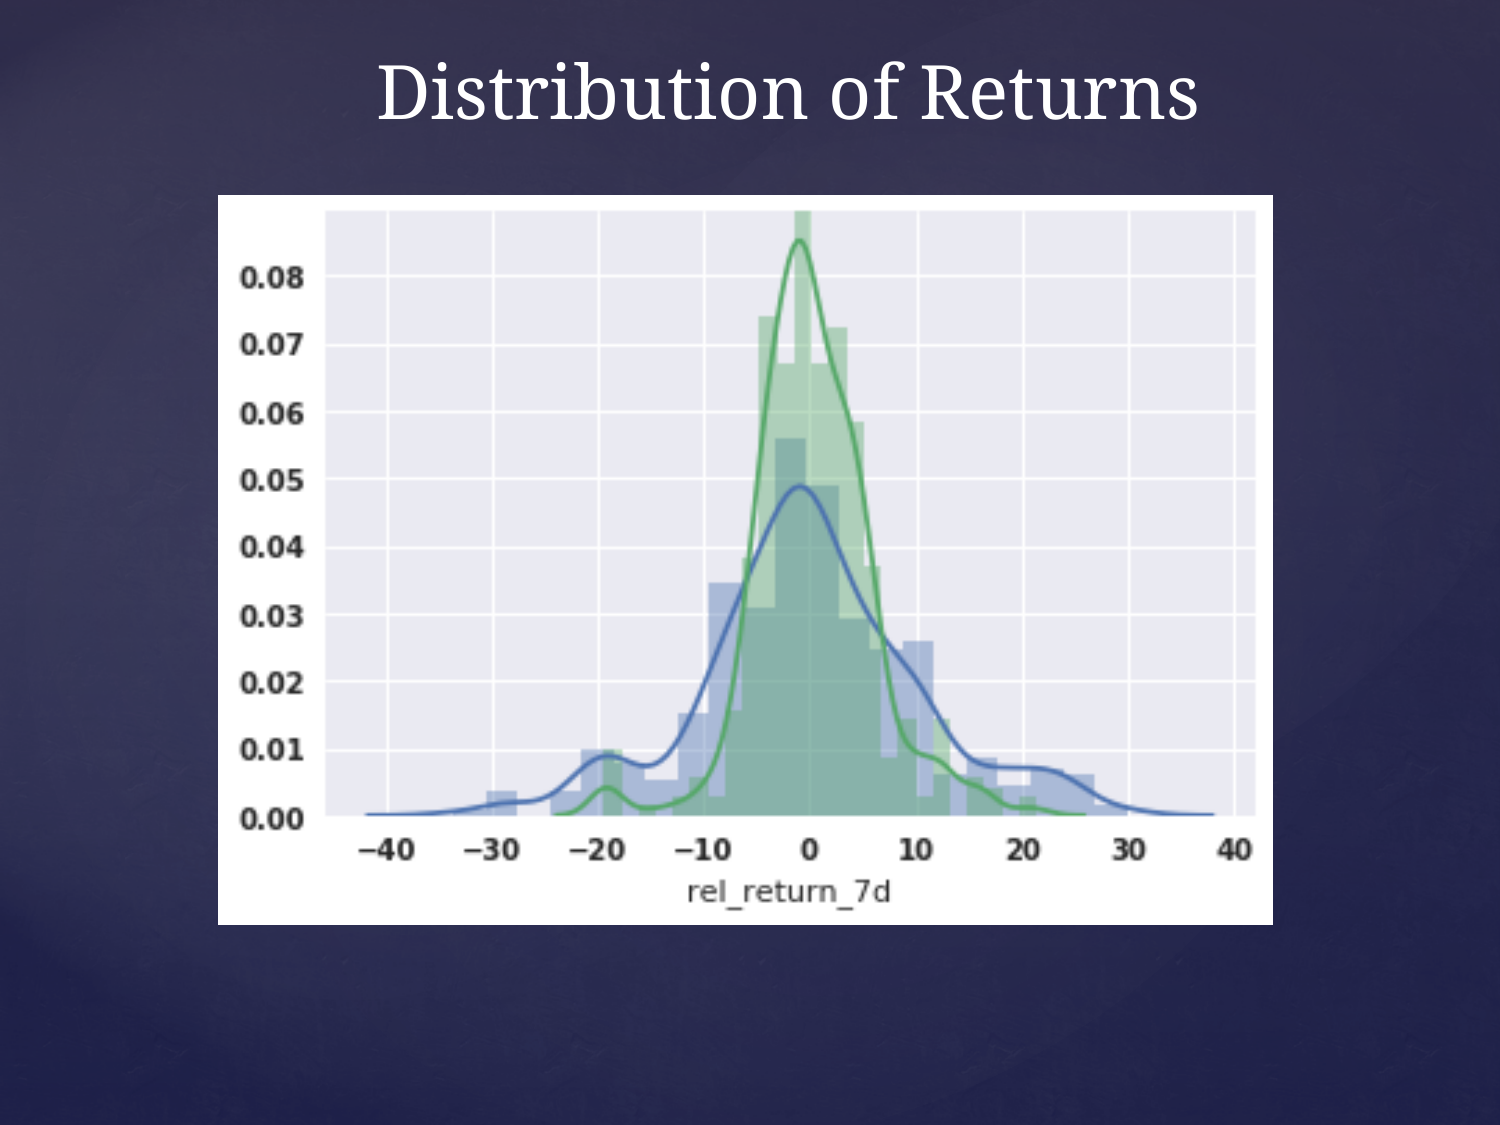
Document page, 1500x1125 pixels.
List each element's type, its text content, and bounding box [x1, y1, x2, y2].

picture [218, 195, 1273, 926]
text_box Distribution of Returns [135, 37, 1442, 143]
